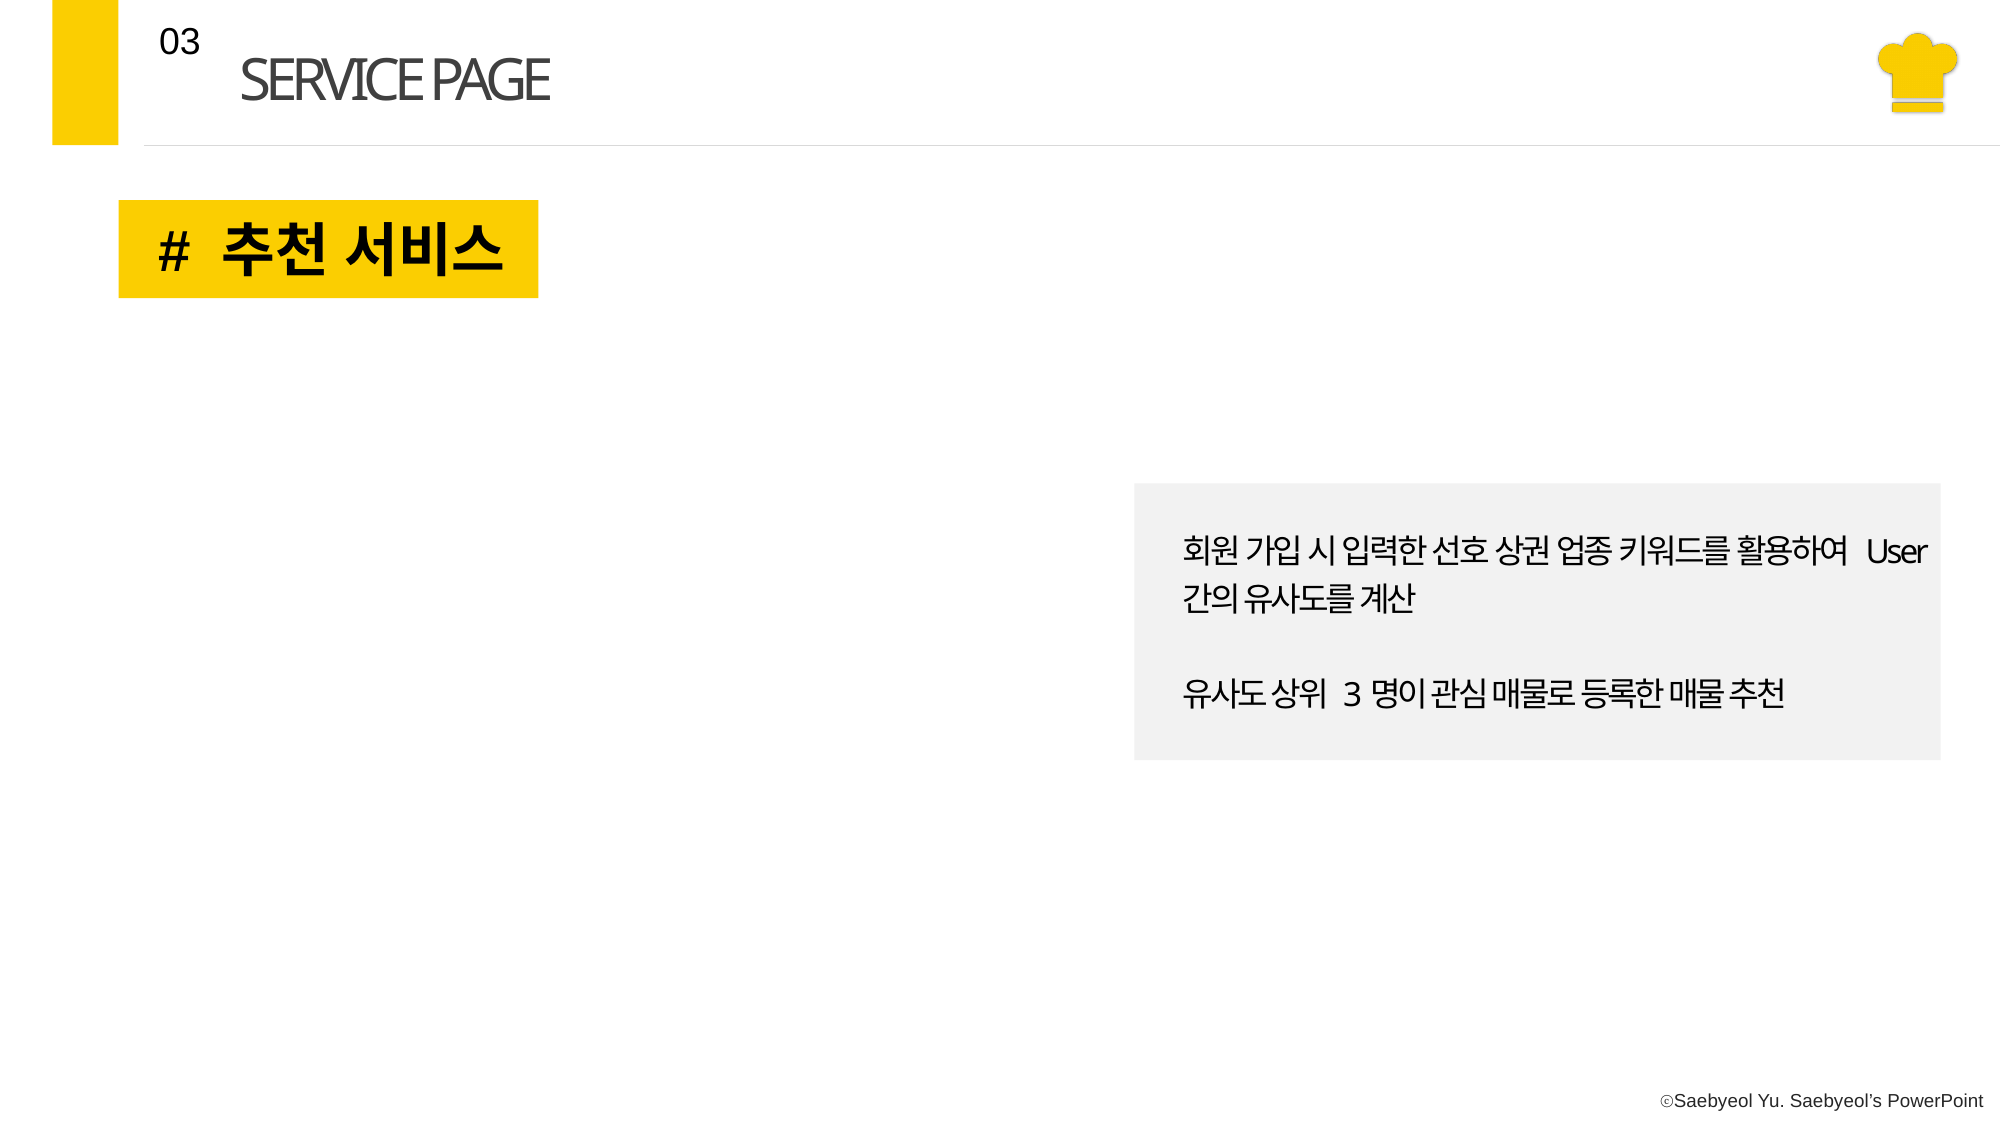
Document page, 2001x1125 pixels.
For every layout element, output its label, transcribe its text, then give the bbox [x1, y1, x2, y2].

text_box SERVICE PAGE [225, 34, 569, 120]
text_box 회원 가입 시 입력한 선호 상권 업종 키워드를 활용하여 User 간의 유사도를 계산 유사도 상위 3명이 관심 매물로 등록한 매물 추천 [1168, 514, 1941, 721]
text_box [118, 199, 539, 299]
text_box [1133, 482, 1942, 761]
picture [1862, 17, 1973, 128]
text_box [51, 0, 119, 146]
text_box 03 [144, 9, 216, 70]
text_box # 추천 서비스 [143, 206, 564, 291]
